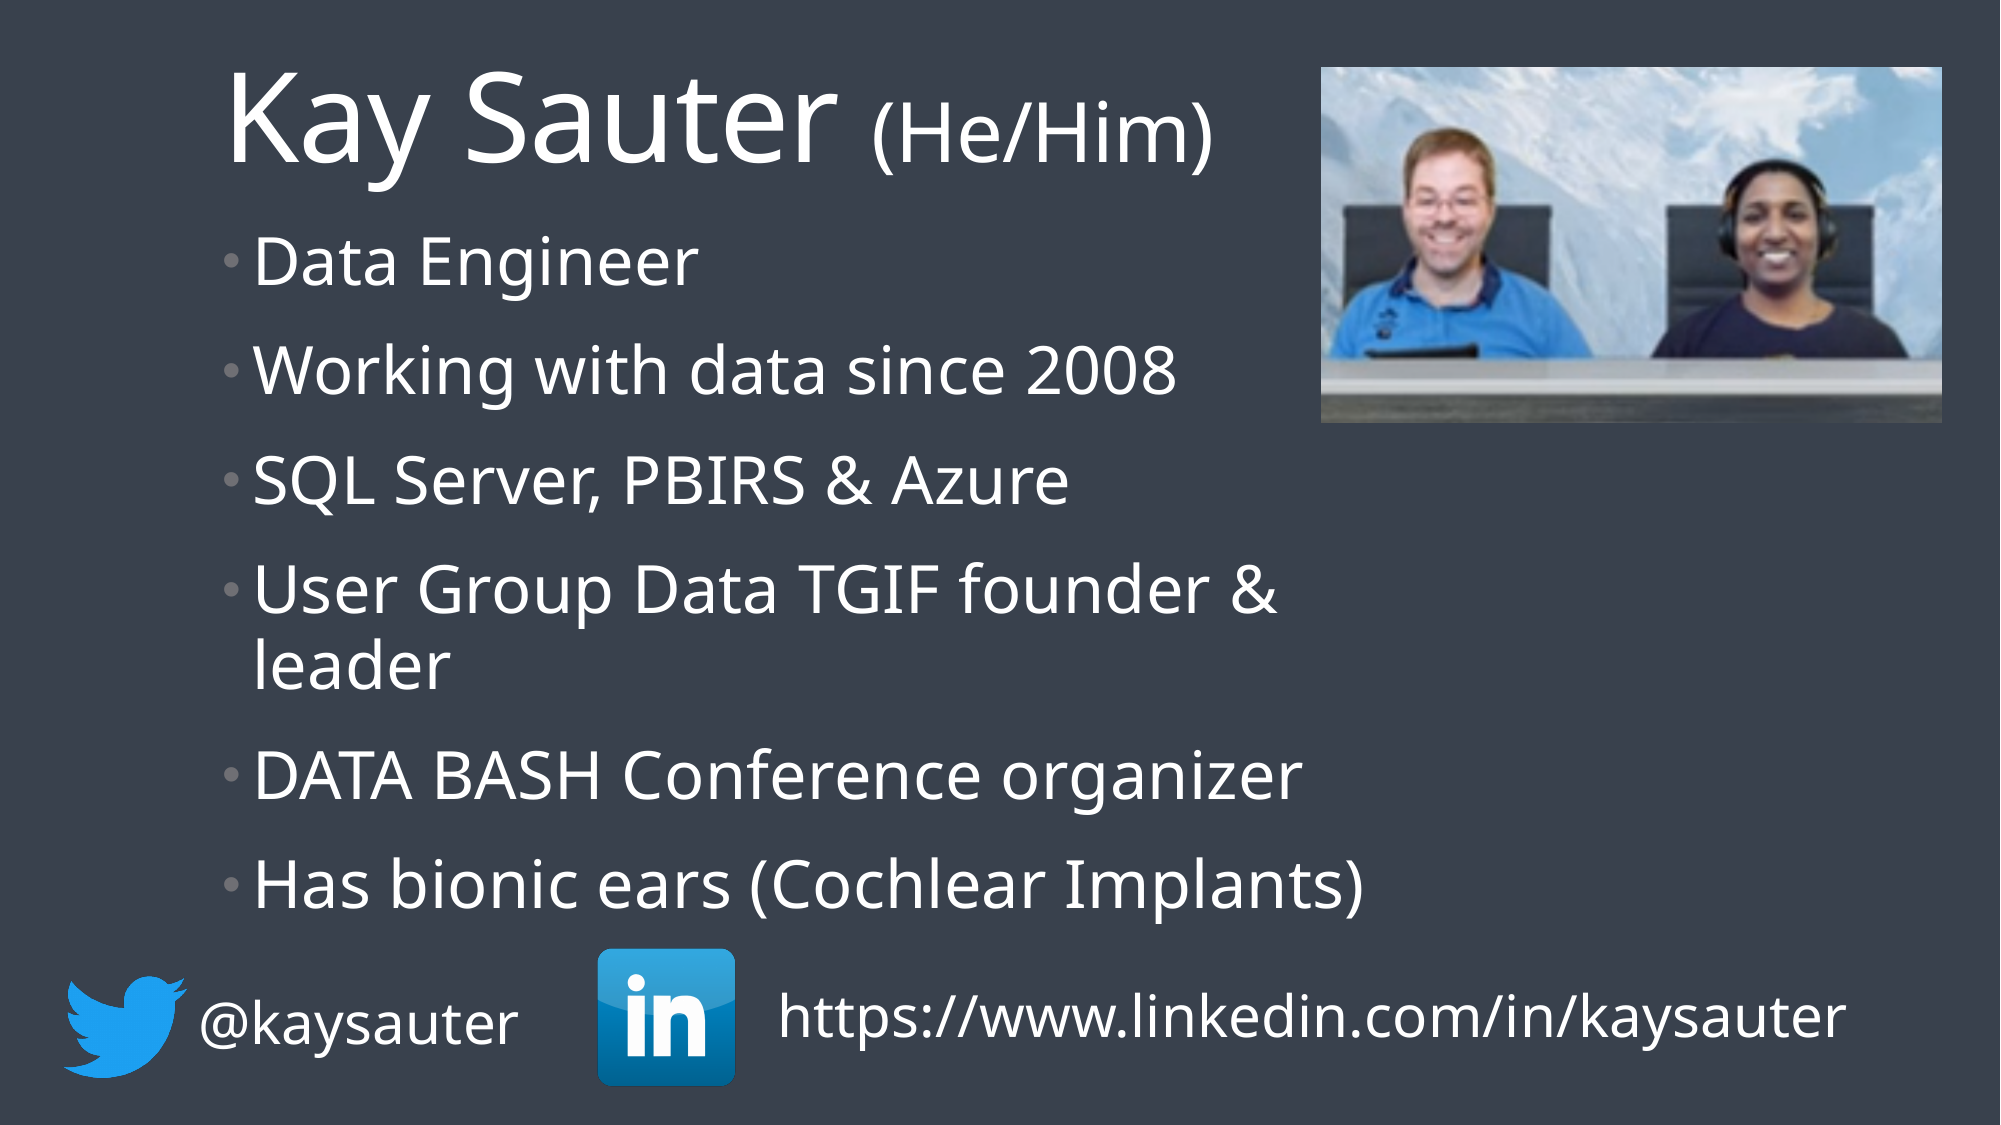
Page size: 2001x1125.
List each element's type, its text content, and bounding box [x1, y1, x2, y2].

picture [582, 934, 750, 1102]
picture [45, 955, 205, 1099]
picture [1320, 67, 1942, 423]
text_box @kaysauter [211, 979, 536, 1064]
title Kay Sauter (He/Him) [206, 60, 1797, 197]
list Data Engineer Working with data since 2008 SQL Server, PBIRS & Azure User Group Data TGIF founder & leader DATA BASH Conference organizer Has bionic ears (Cochlear Implants) [206, 217, 1501, 1083]
text_box https://www.linkedin.com/in/kaysauter [762, 971, 1864, 1057]
